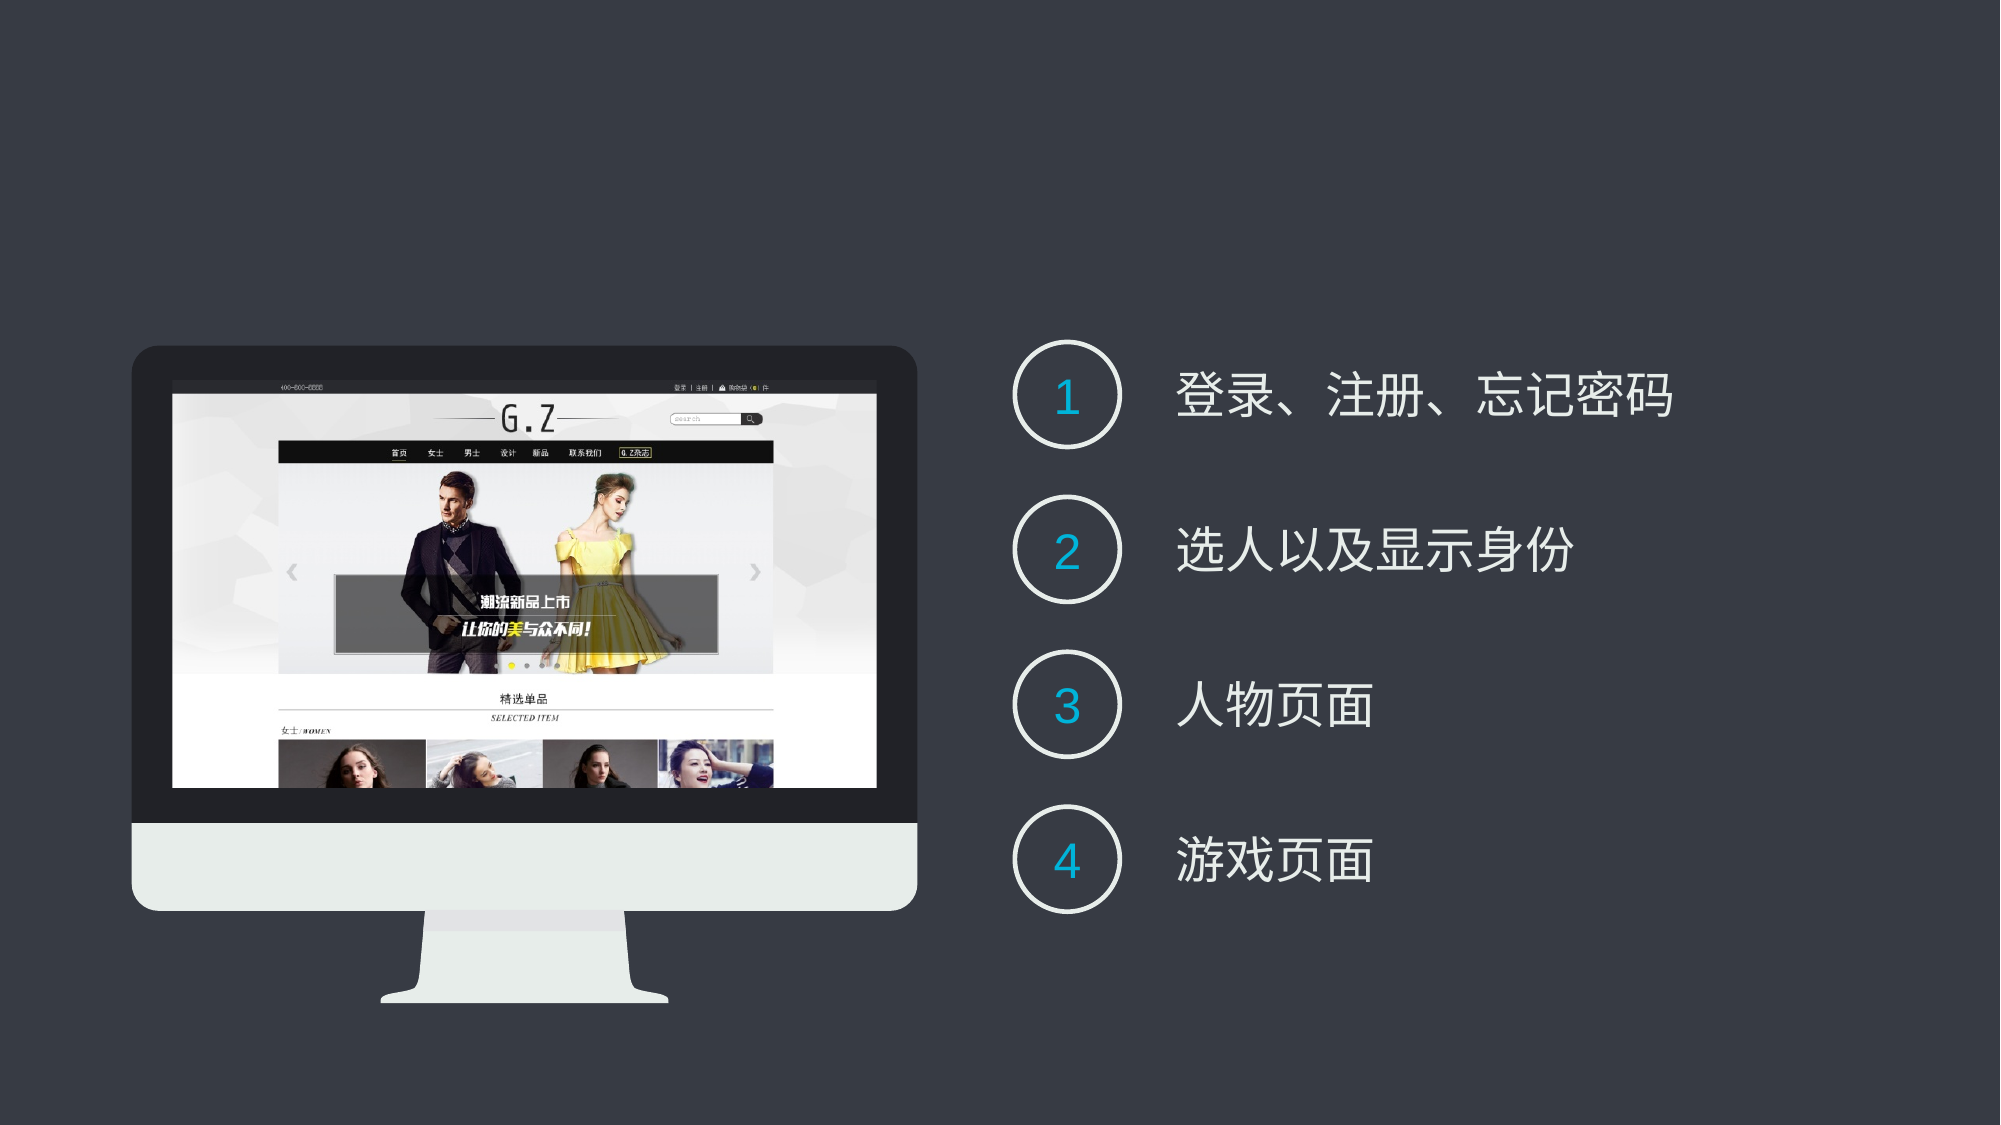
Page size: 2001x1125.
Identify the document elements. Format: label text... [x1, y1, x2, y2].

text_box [131, 345, 918, 1004]
text_box 人物页面 [1160, 666, 1391, 742]
text_box 选人以及显示身份 [1160, 511, 1591, 587]
text_box 游戏页面 [1160, 821, 1391, 897]
text_box 登录、注册、忘记密码 [1160, 356, 1691, 432]
text_box 2 [1013, 495, 1121, 603]
text_box 3 [1013, 650, 1121, 758]
text_box 1 [1013, 340, 1121, 449]
text_box 4 [1013, 805, 1121, 913]
